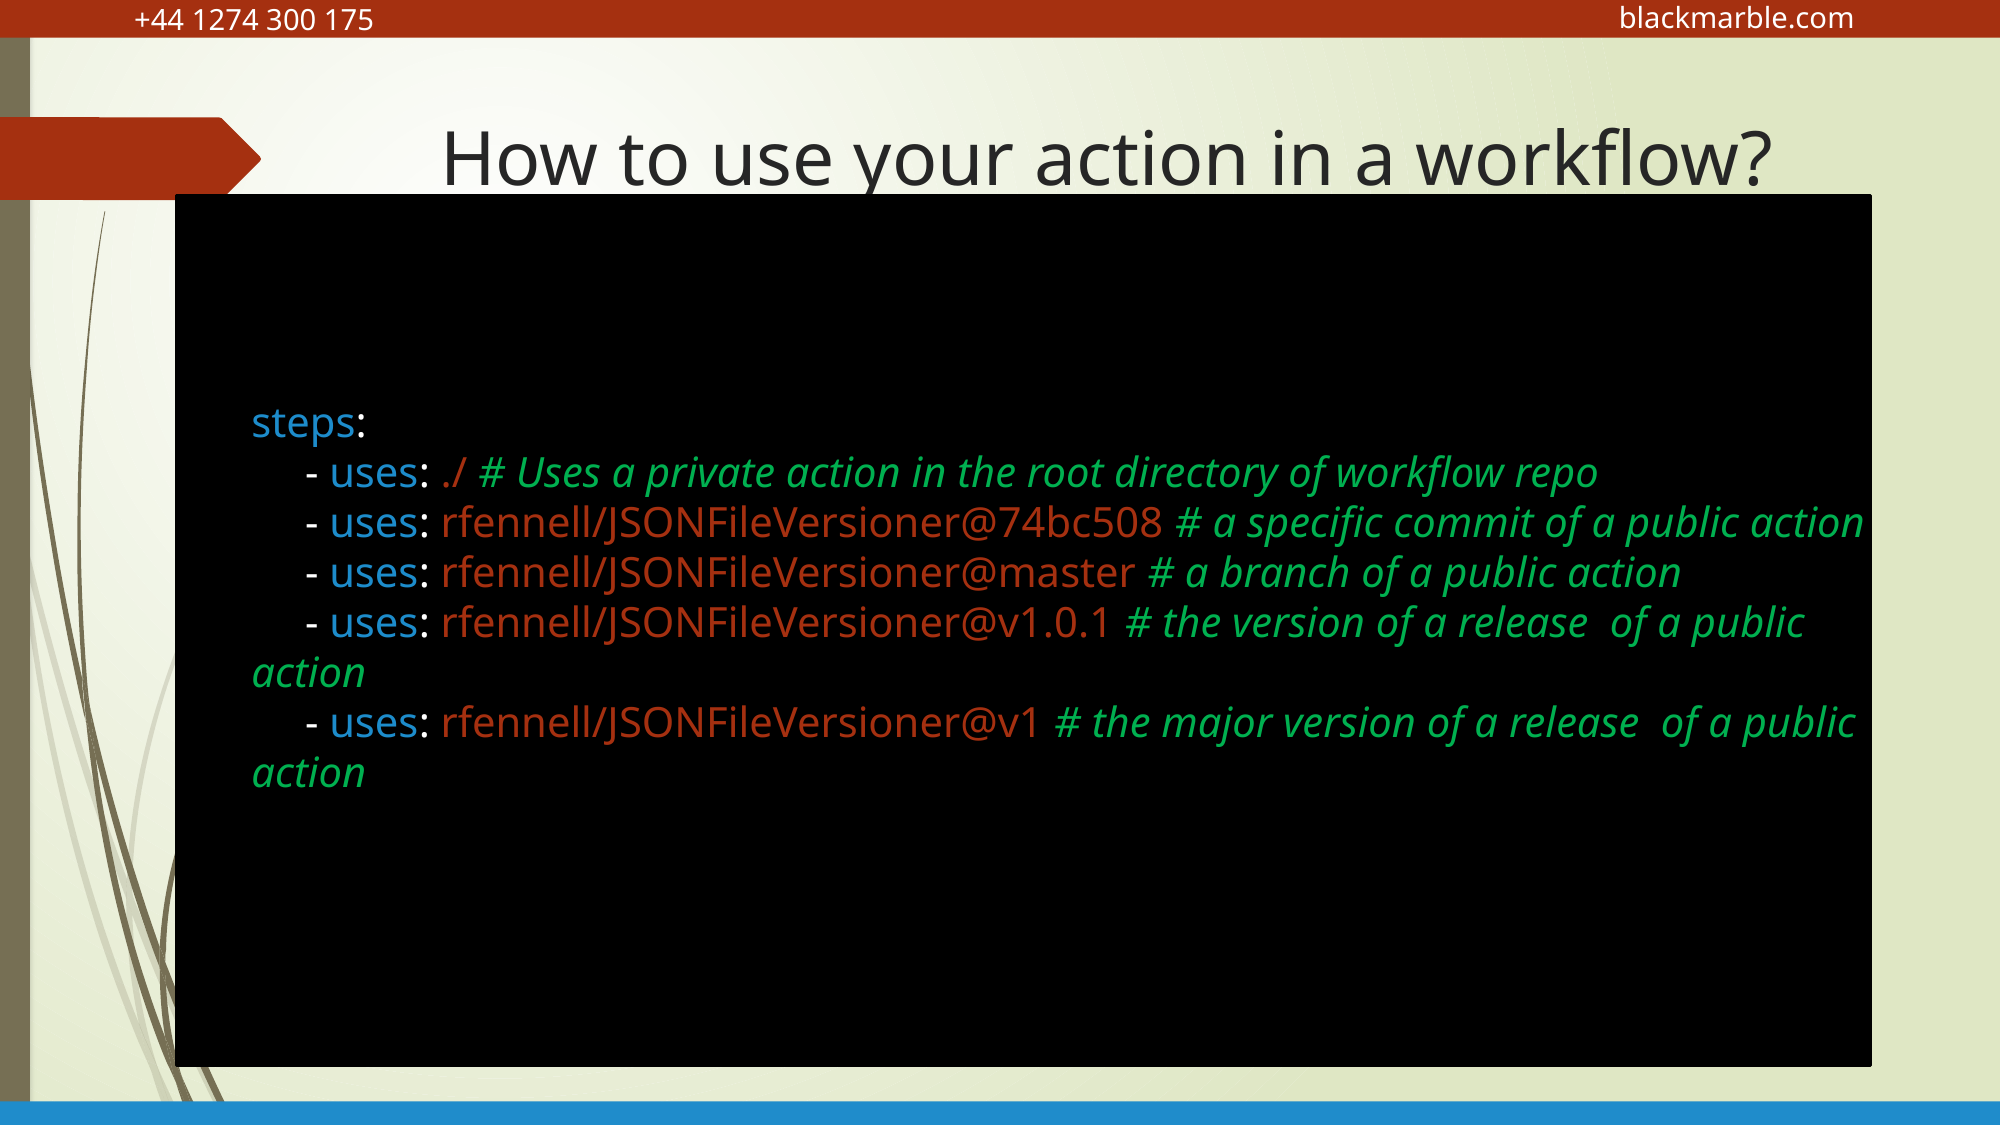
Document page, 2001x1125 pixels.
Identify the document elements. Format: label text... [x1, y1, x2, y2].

title How to use your action in a workflow? [425, 102, 1888, 313]
text_box steps: - uses: ./ # Uses a private action in the root directory of workflow repo - uses: rfennell/JSONFileVersioner@74bc508 # a specific commit of a public action - uses: rfennell/JSONFileVersioner@master # a branch of a public action - uses: rfennell/JSONFileVersioner@v1.0.1 # the version of a release of a public action - uses: rfennell/JSONFileVersioner@v1 # the major version of a release of a public action [175, 194, 1872, 1067]
